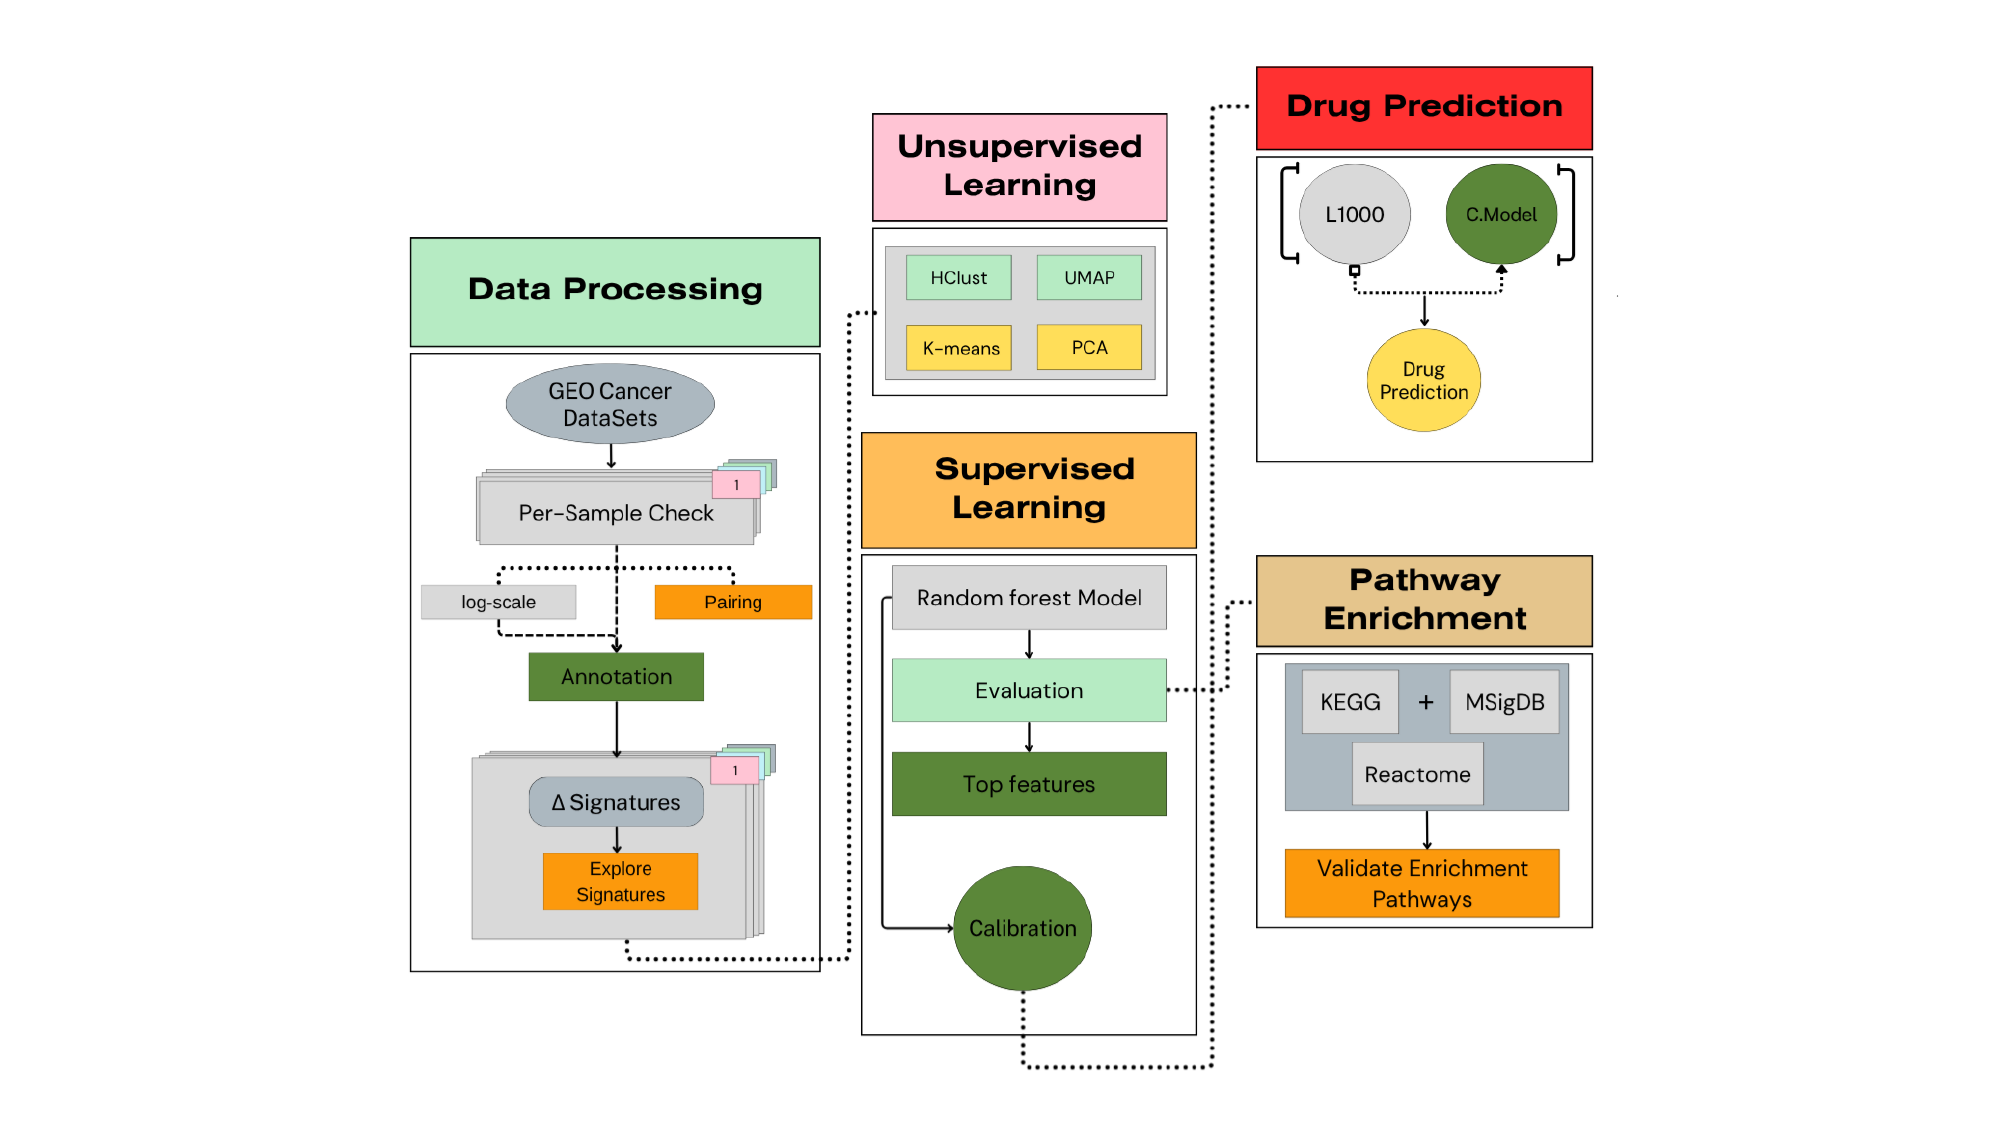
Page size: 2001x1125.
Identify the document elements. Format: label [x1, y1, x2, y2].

picture [358, 49, 1642, 1076]
